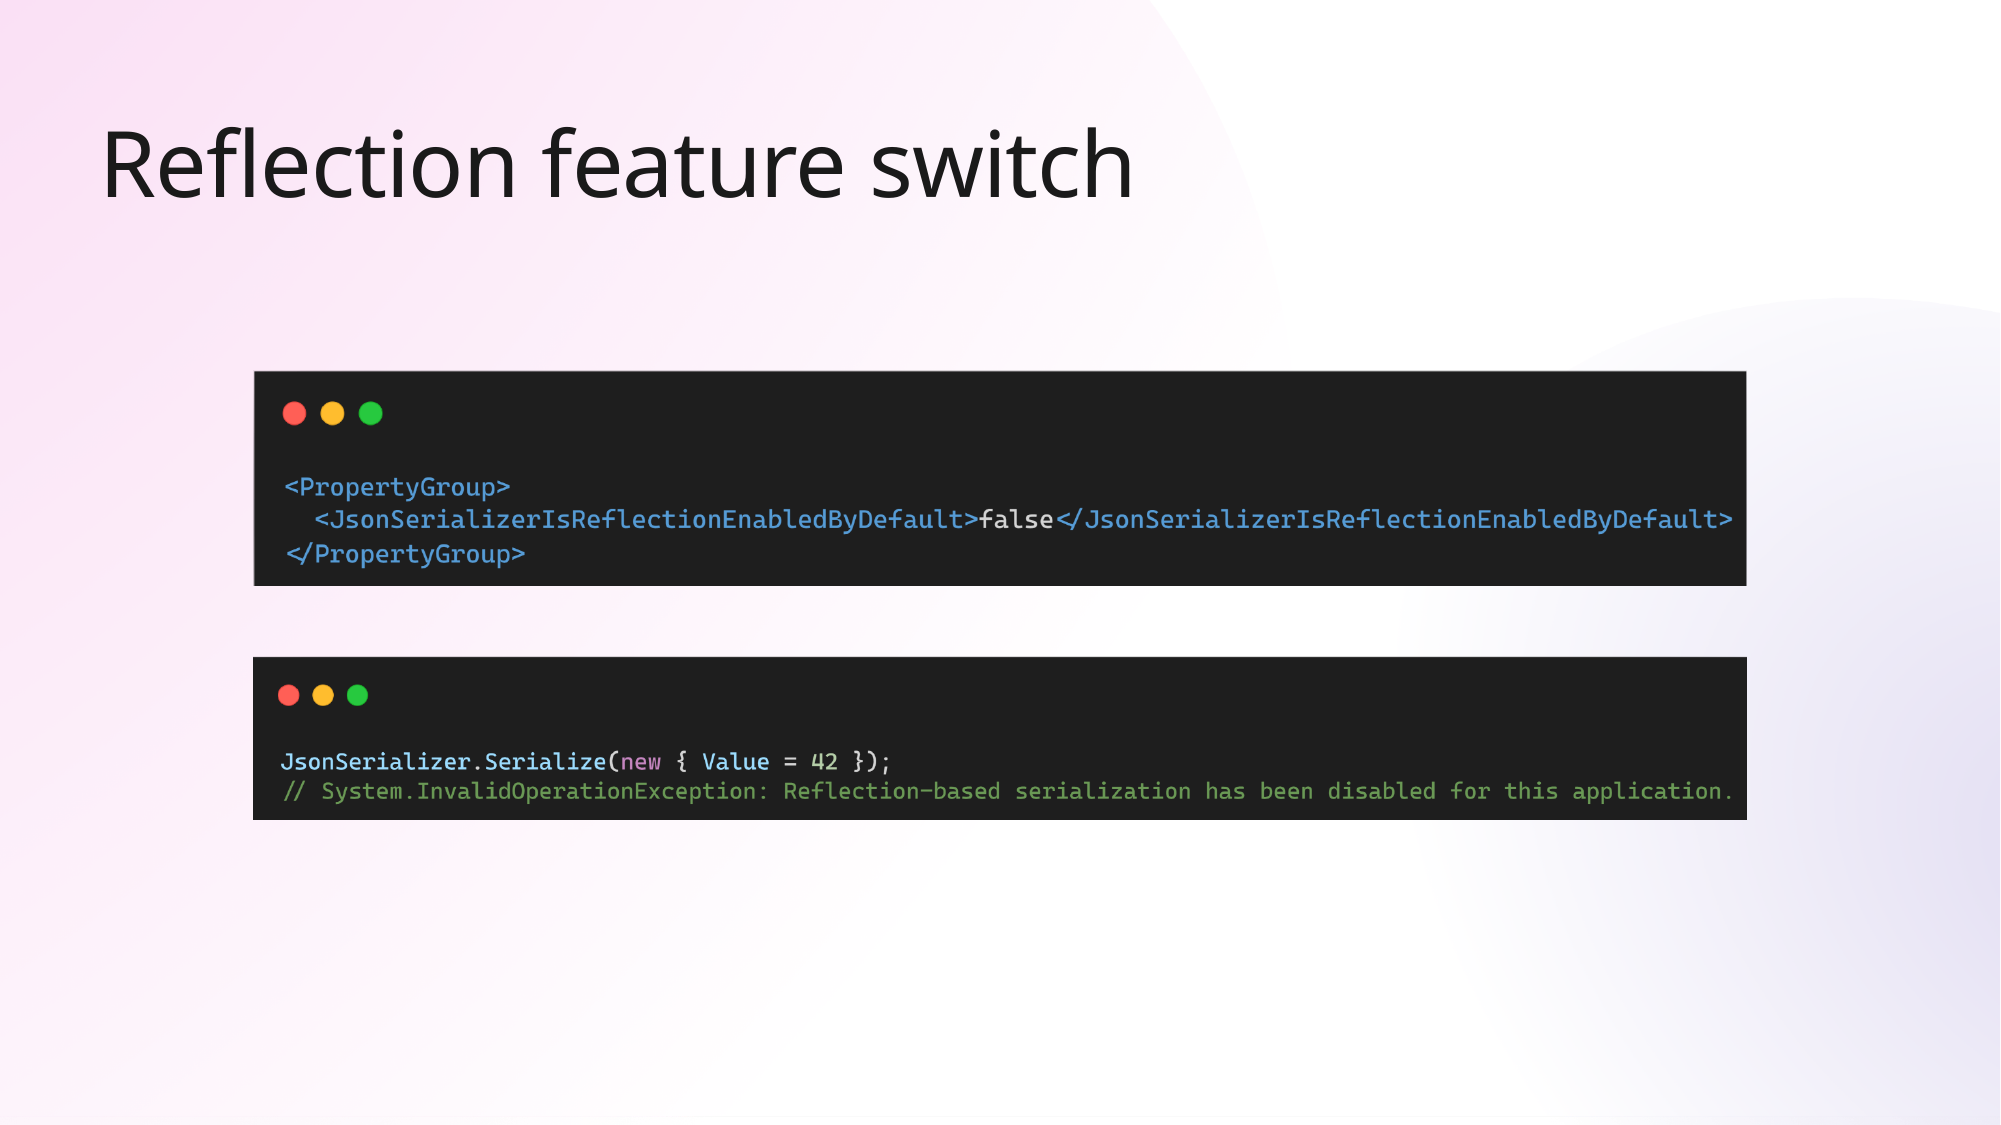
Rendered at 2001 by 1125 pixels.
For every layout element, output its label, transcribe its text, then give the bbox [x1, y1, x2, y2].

picture [0, 0, 2001, 1125]
title Reflection feature switch [99, 99, 1900, 235]
list [99, 299, 1900, 1025]
